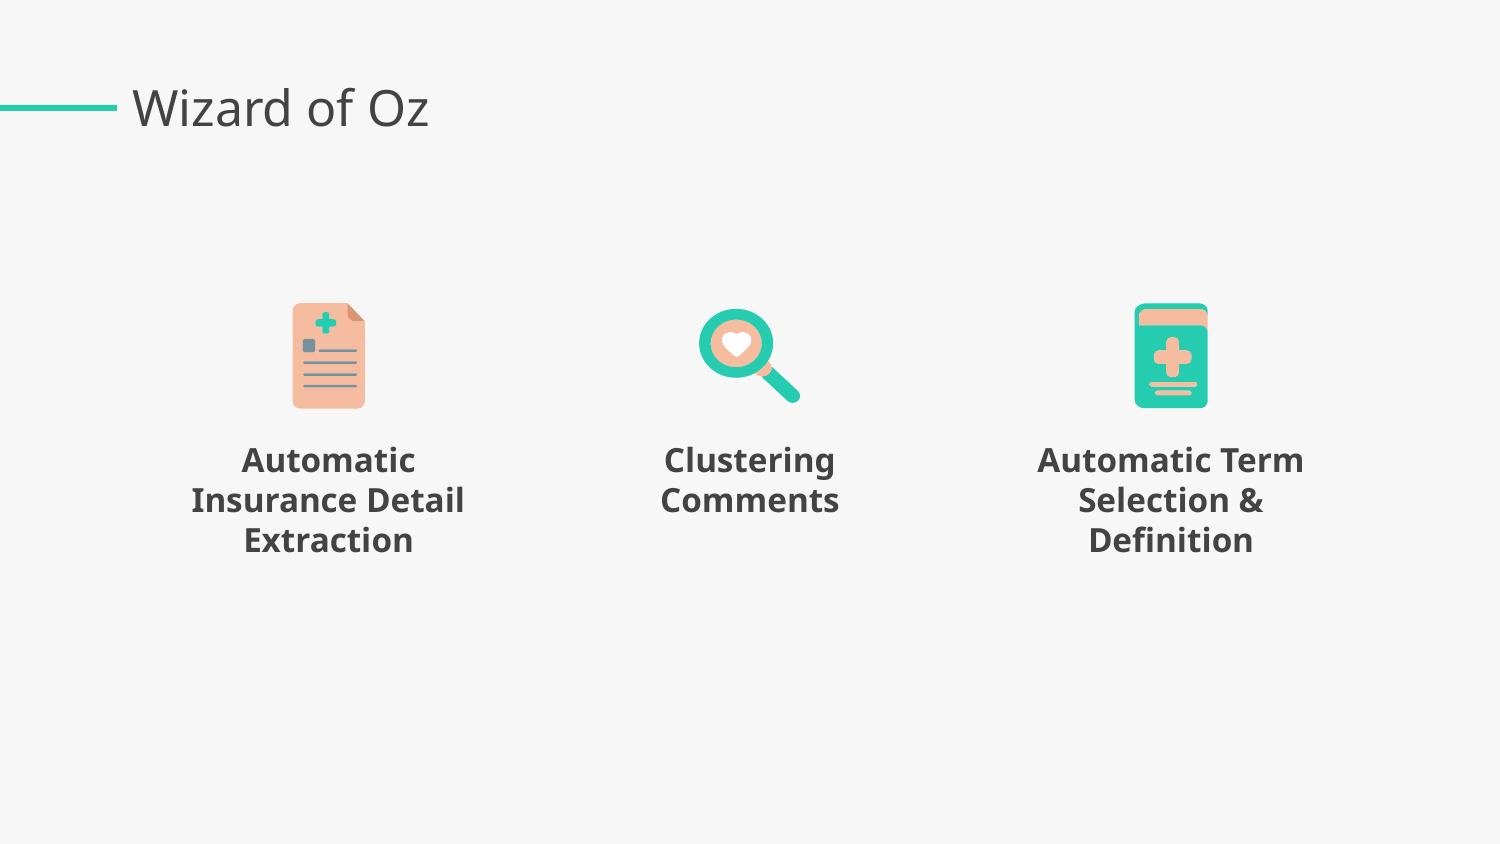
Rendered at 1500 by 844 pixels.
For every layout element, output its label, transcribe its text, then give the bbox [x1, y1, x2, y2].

subtitle Automatic Insurance Detail Extraction [142, 424, 516, 530]
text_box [1134, 303, 1208, 409]
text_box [292, 302, 366, 409]
title Wizard of Oz [117, 61, 1436, 155]
subtitle Clustering Comments [563, 424, 937, 530]
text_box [698, 308, 801, 404]
subtitle Automatic Term Selection & Definition [984, 424, 1358, 530]
